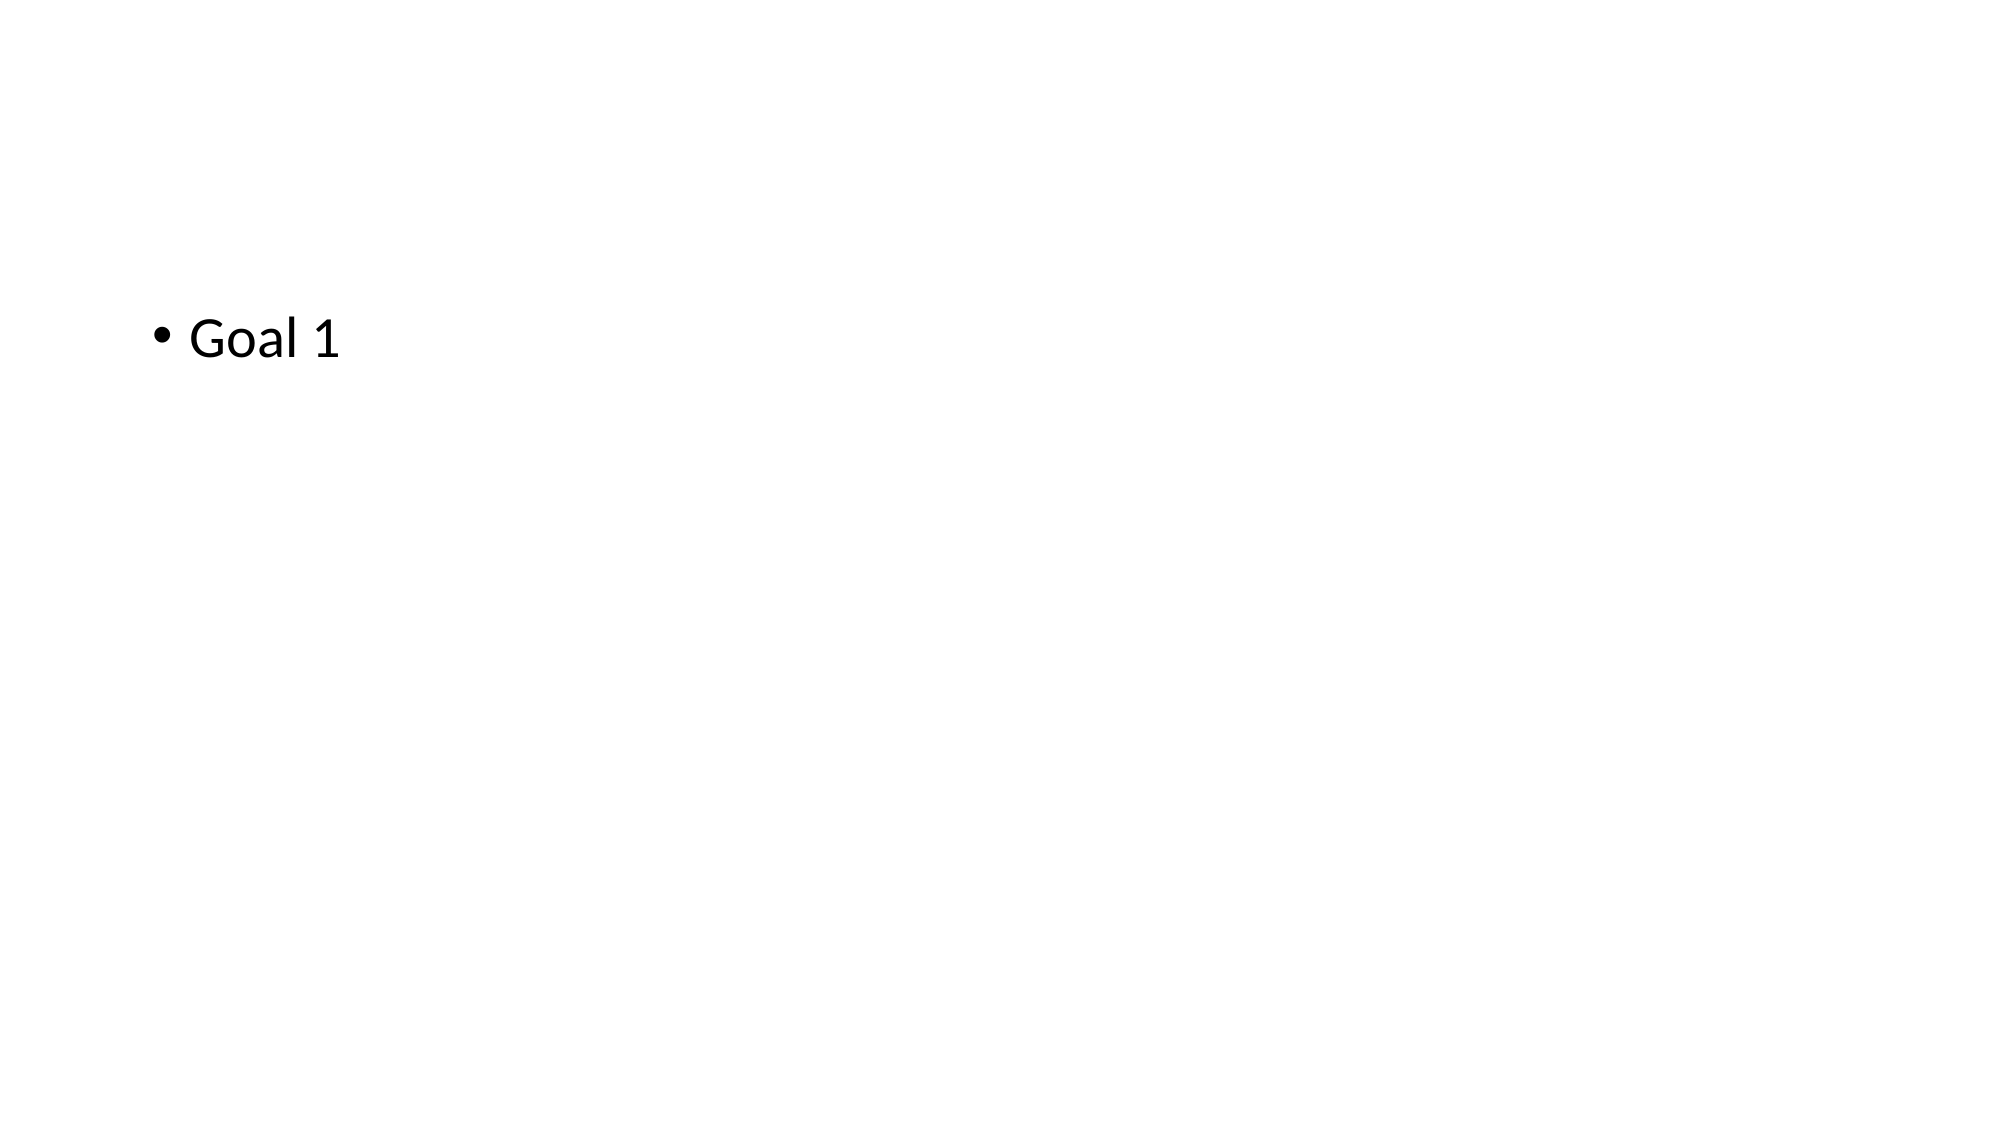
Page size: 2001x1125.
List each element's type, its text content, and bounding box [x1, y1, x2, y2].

list Goal 1 [137, 299, 1863, 1014]
